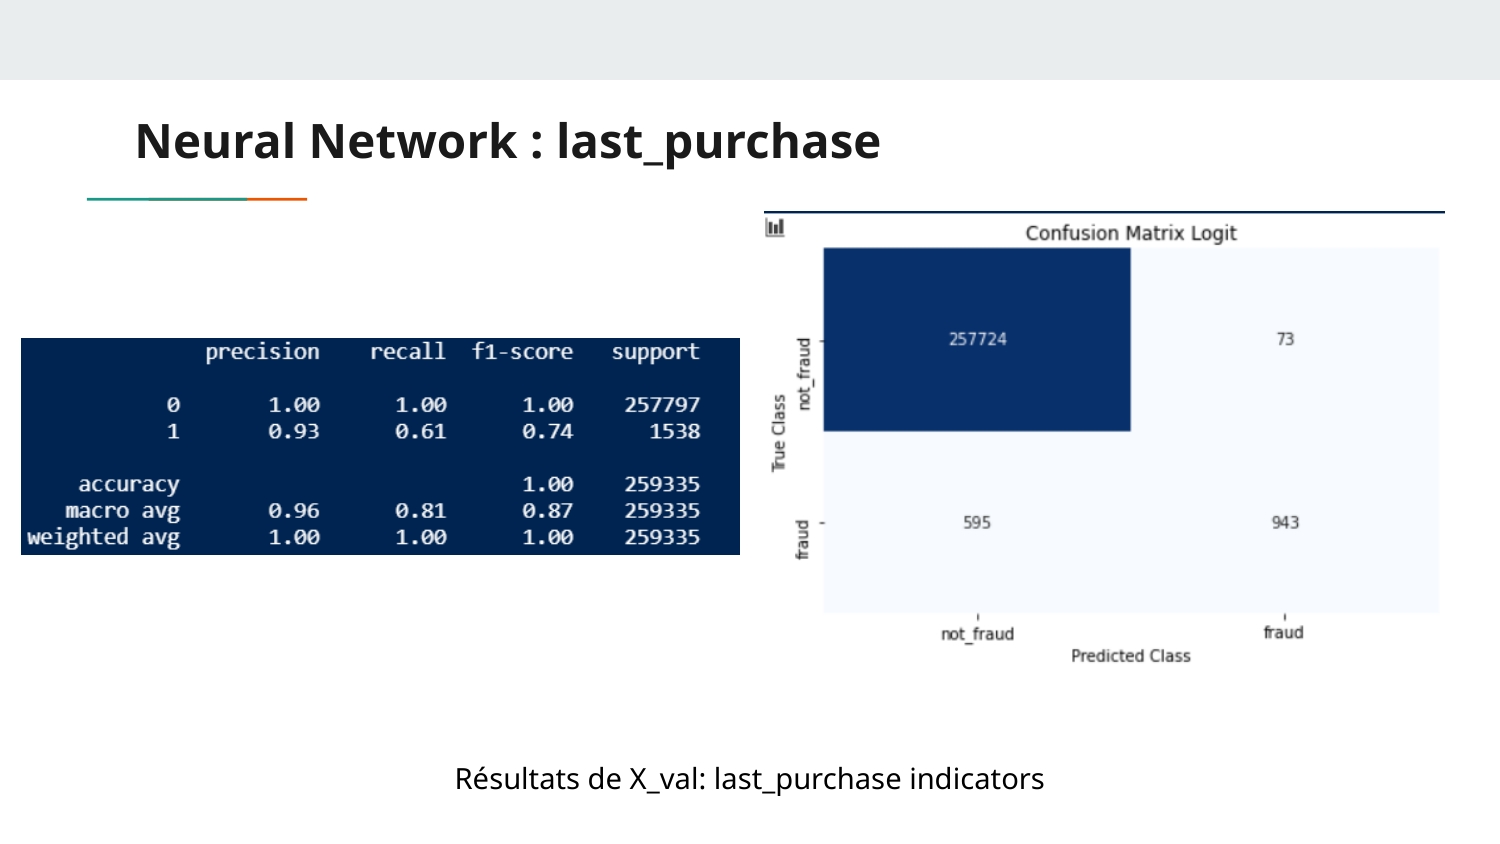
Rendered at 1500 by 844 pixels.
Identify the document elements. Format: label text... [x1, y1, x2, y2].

picture [21, 337, 741, 555]
title Neural Network : last_purchase [119, 96, 1381, 185]
picture [763, 211, 1446, 677]
text_box Résultats de X_val: last_purchase indicators [148, 745, 1352, 811]
